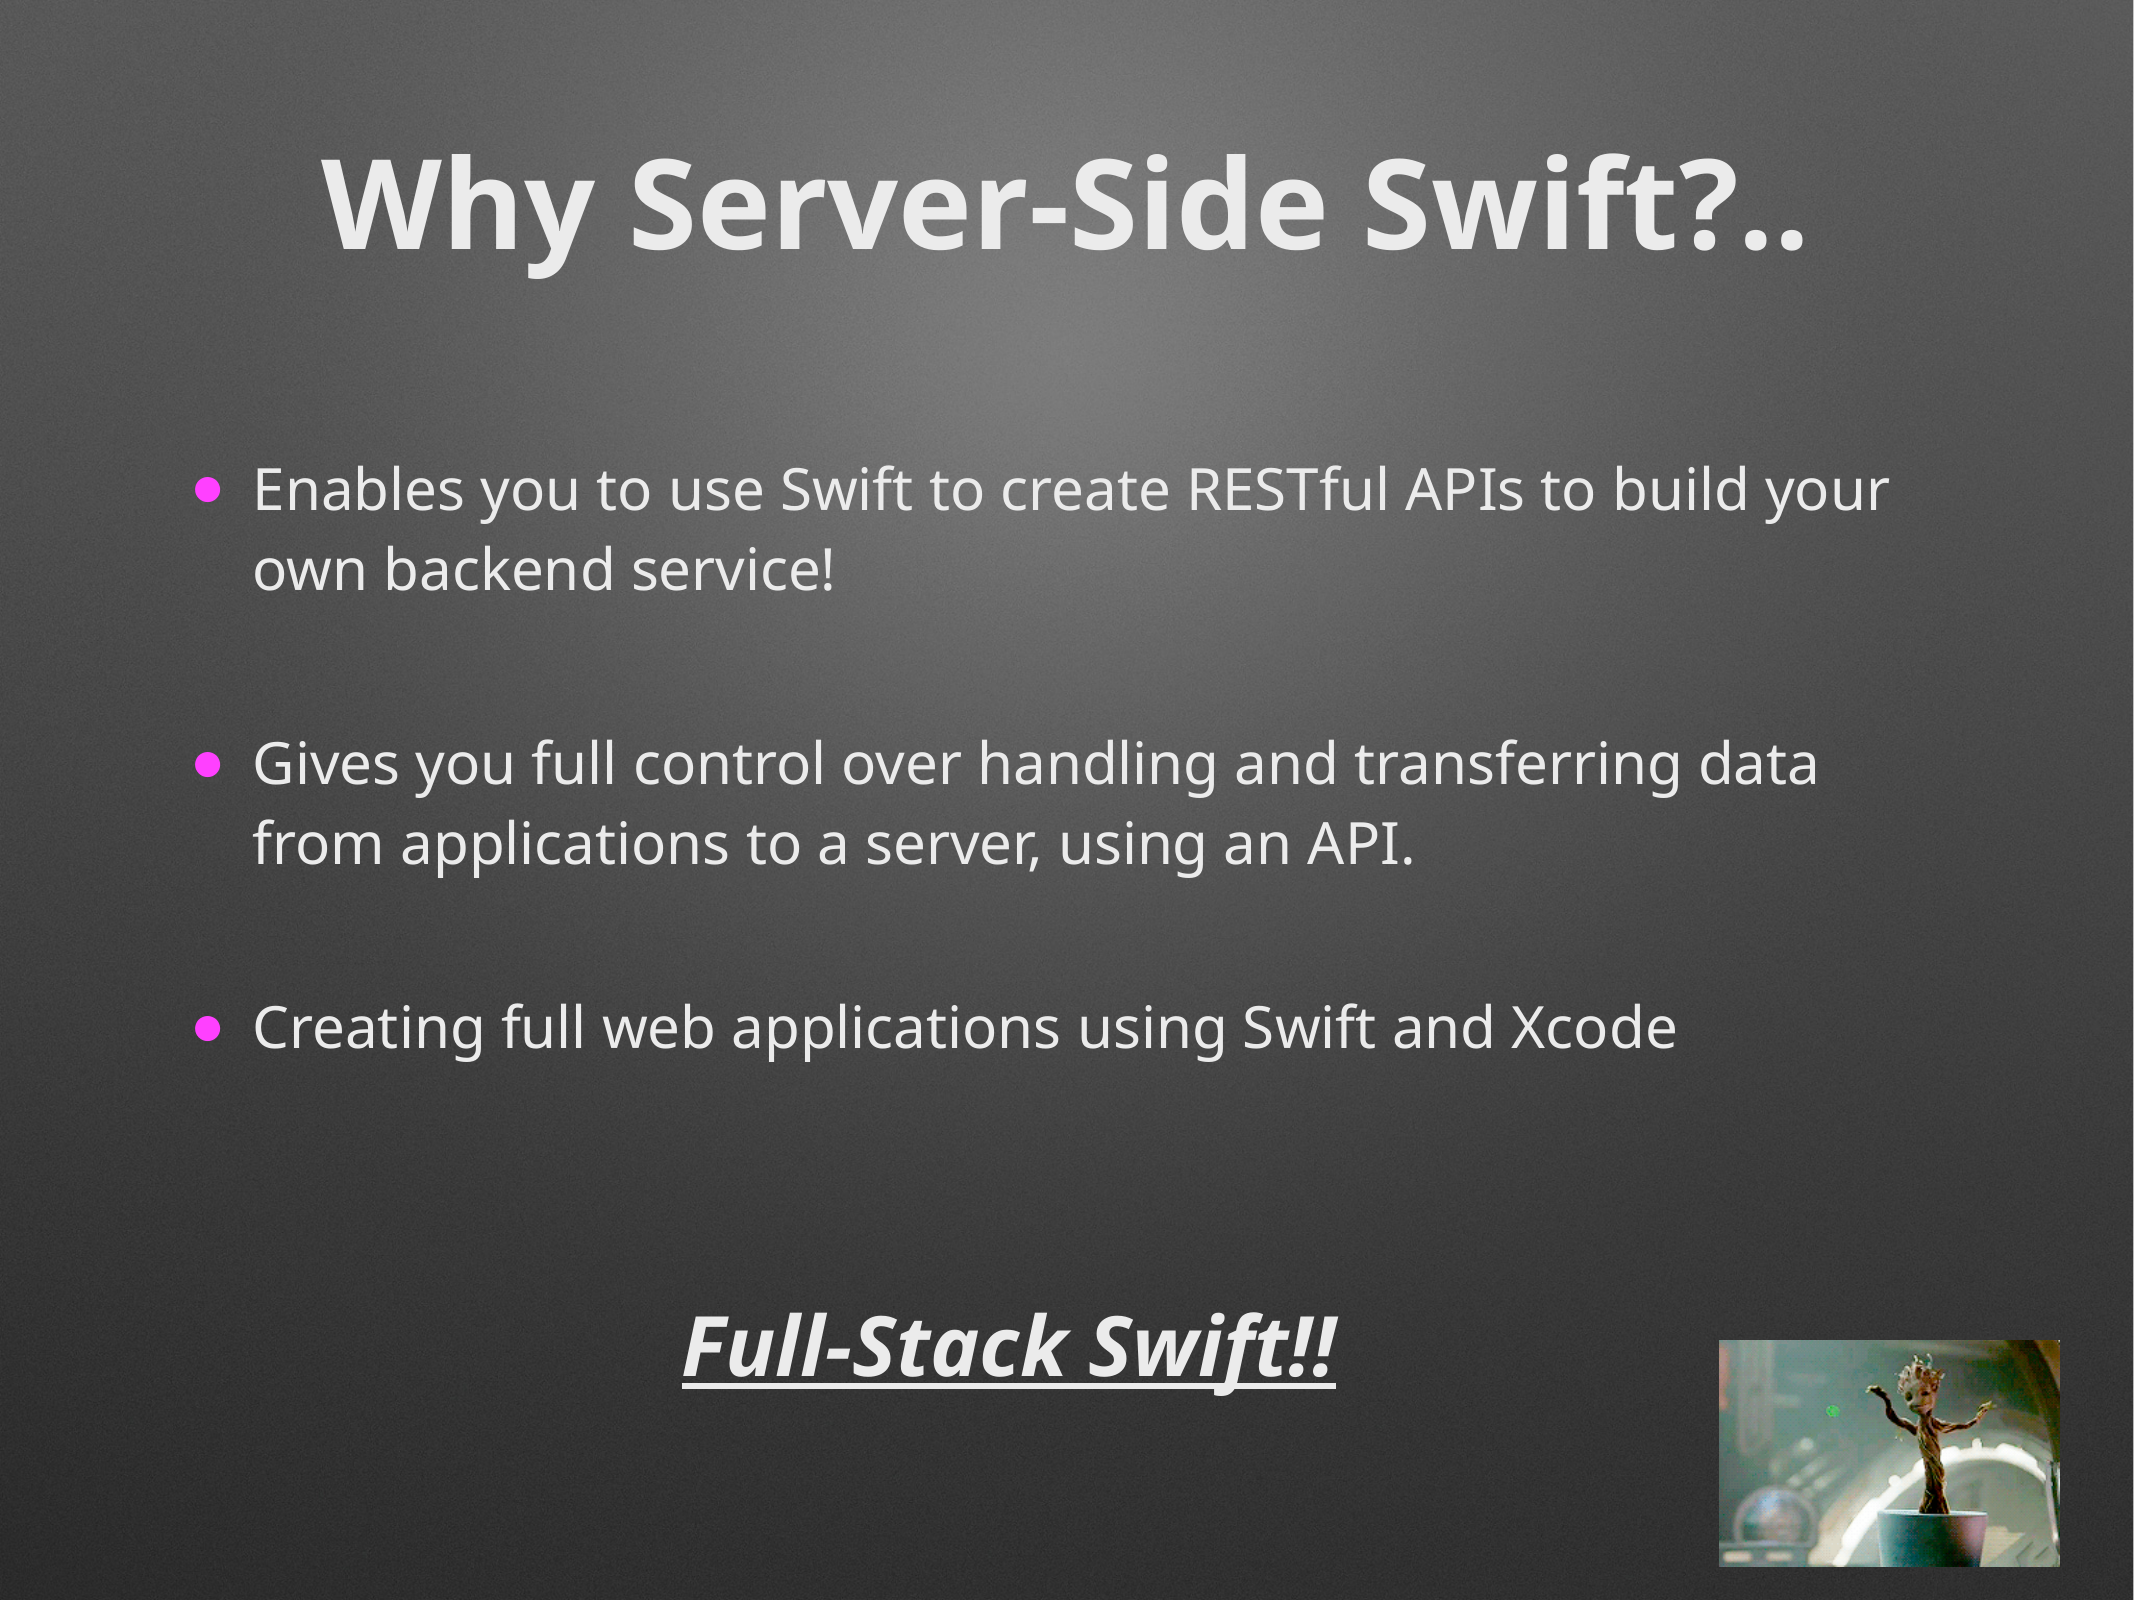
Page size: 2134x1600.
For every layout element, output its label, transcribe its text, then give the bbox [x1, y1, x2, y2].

text_box Enables you to use Swift to create RESTful APIs to build your own backend service! Gives you full control over handling and transferring data from applications to a server, using an API. Creating full web applications using Swift and Xcode [162, 426, 1971, 1076]
text_box Why Server-Side Swift?.. [233, 109, 1901, 290]
text_box Full-Stack Swift!! [568, 1277, 1450, 1408]
picture [0, 0, 2134, 1600]
